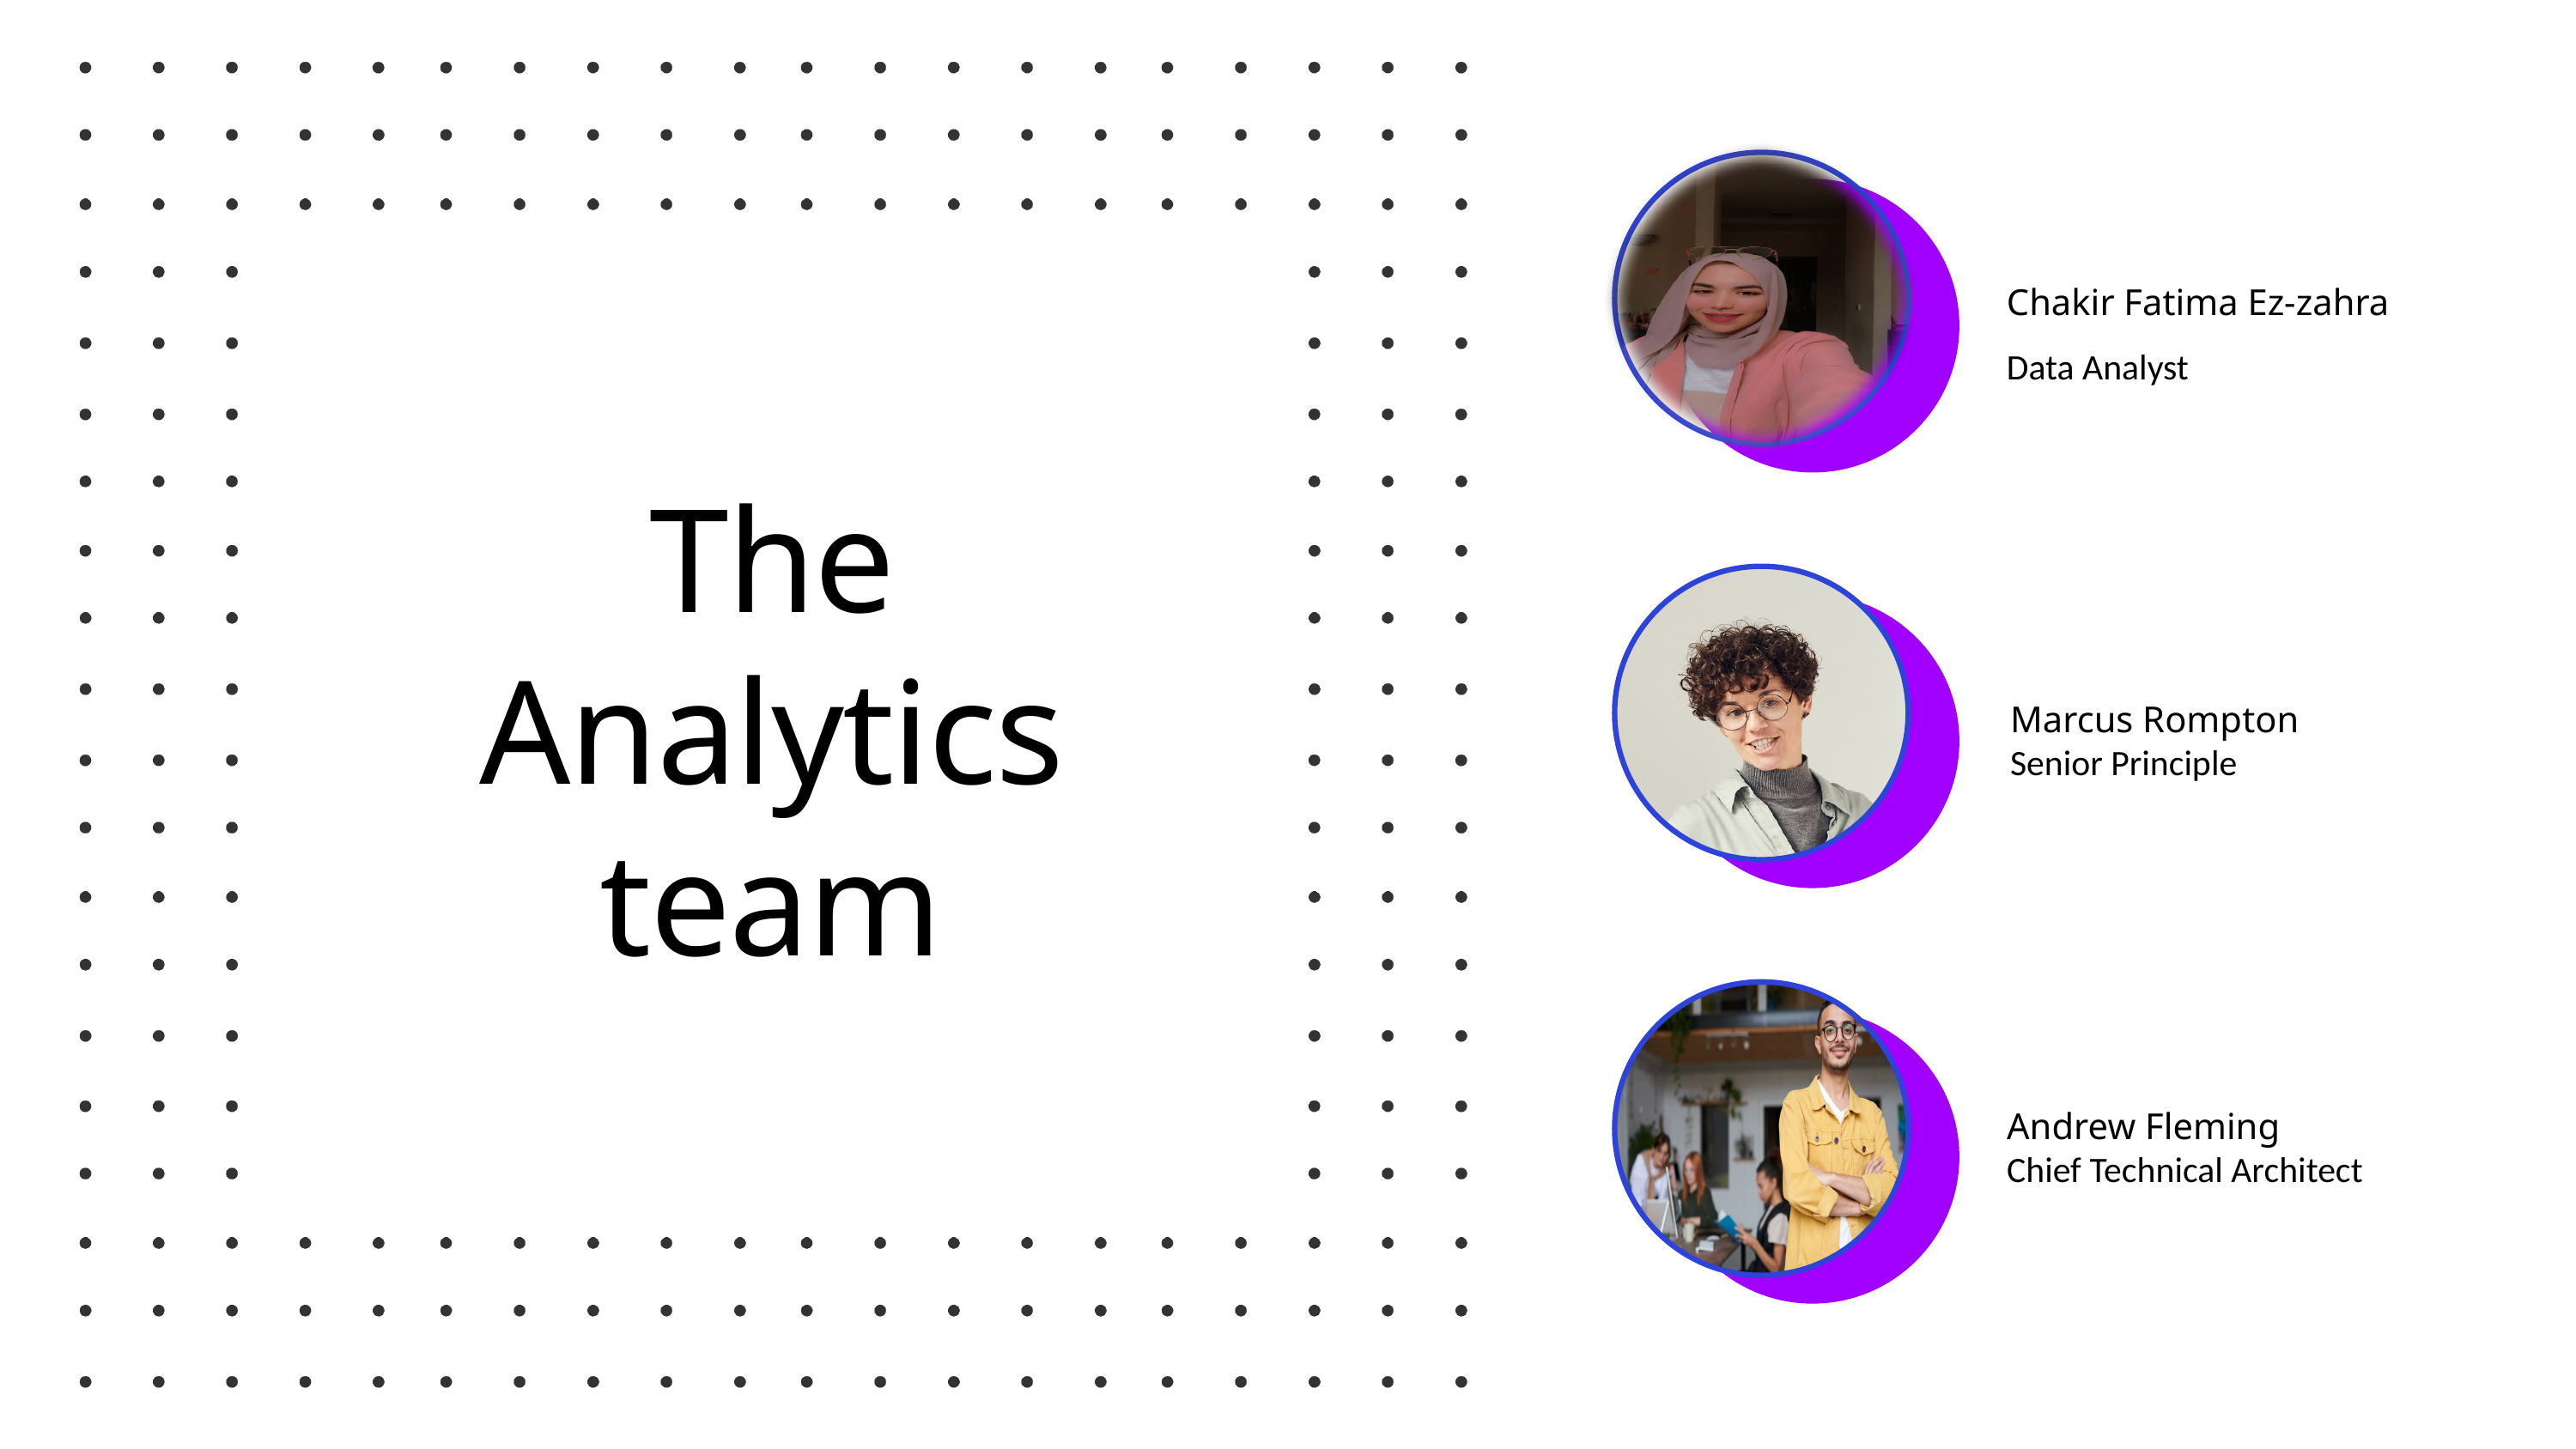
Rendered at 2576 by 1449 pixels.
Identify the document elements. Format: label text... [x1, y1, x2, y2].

text_box Marcus Rompton Senior Principle [1997, 669, 2572, 790]
picture [1601, 138, 1923, 458]
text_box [1665, 594, 1960, 888]
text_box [1607, 975, 1916, 1282]
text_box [1665, 179, 1960, 473]
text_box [1607, 563, 1916, 863]
text_box Chakir Fatima Ez-zahra Data Analyst [1994, 252, 2499, 394]
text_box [1665, 1009, 1960, 1304]
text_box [70, 57, 1472, 1392]
text_box Andrew Fleming Chief Technical Architect [1994, 1076, 2576, 1197]
